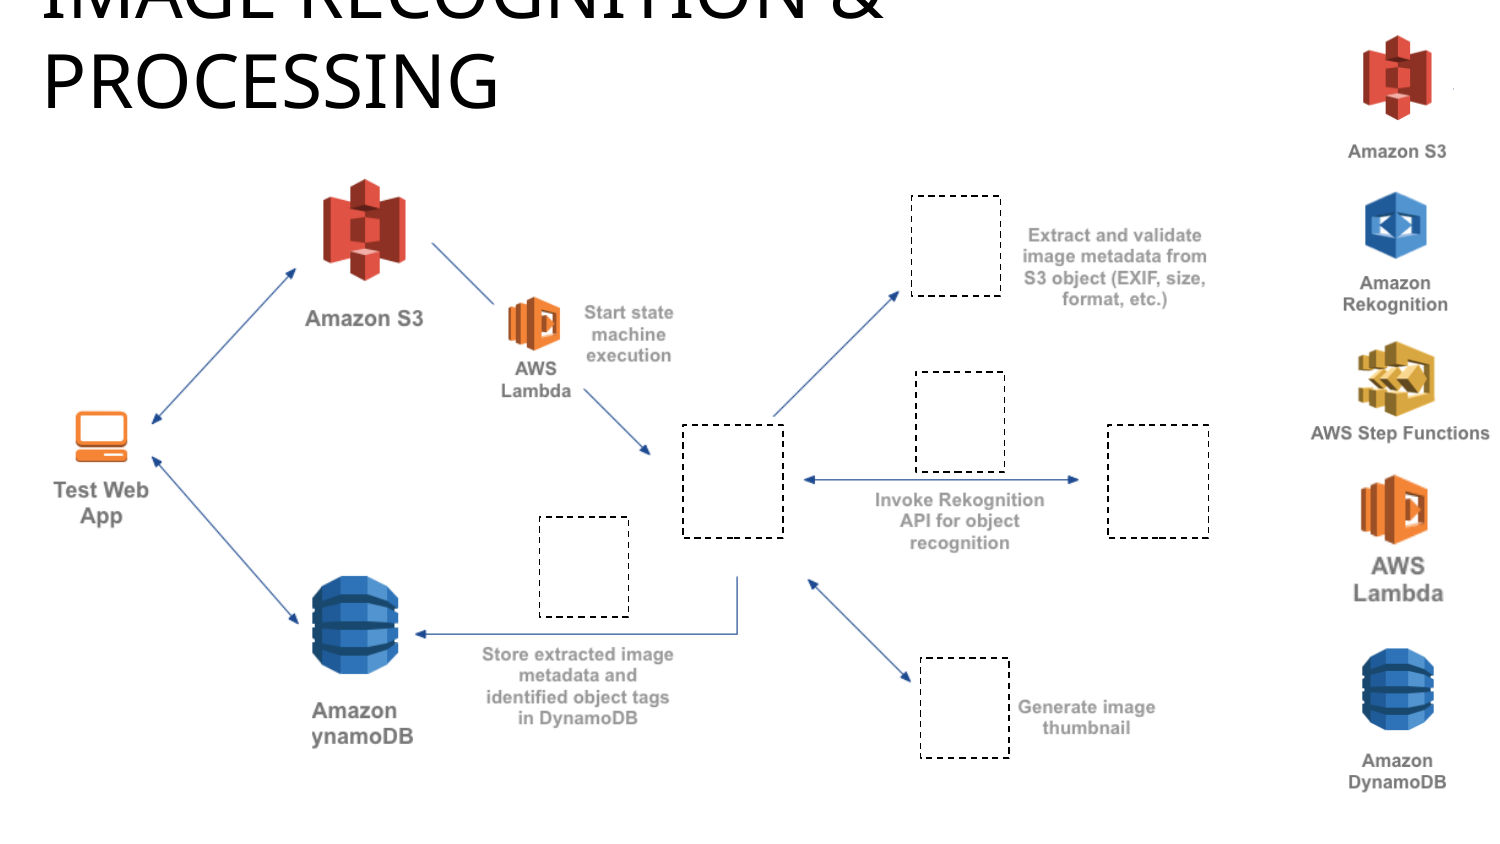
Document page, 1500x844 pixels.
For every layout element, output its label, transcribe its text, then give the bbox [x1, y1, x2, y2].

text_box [1300, 593, 1500, 802]
picture [1342, 462, 1455, 618]
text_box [1284, 262, 1500, 451]
picture [1339, 187, 1458, 322]
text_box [45, 162, 1233, 785]
title IMAGE RECOGNITION & PROCESSING [26, 0, 1274, 139]
picture [1342, 21, 1455, 164]
